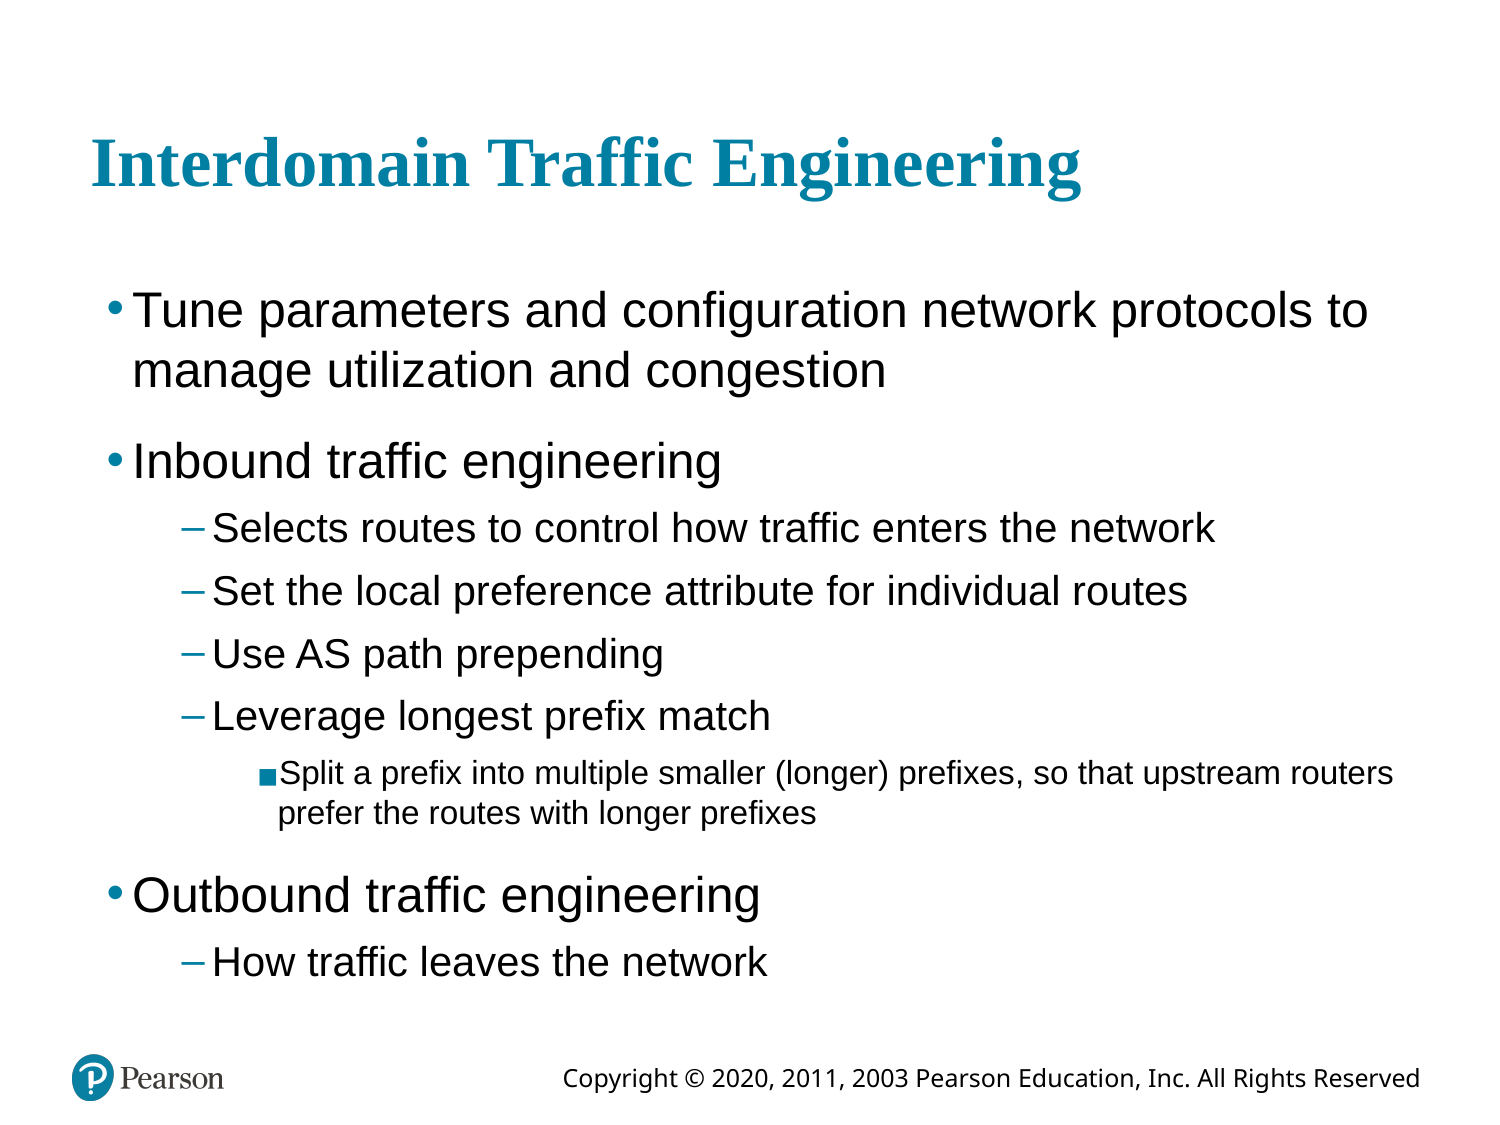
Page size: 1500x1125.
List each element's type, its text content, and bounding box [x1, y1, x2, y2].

picture [98, 1054, 224, 1101]
title Interdomain Traffic Engineering [75, 35, 1425, 216]
picture [72, 1054, 88, 1070]
list Tune parameters and configuration network protocols to manage utilization and congestion Inbound traffic engineering Selects routes to control how traffic enters the network Set the local preference attribute for individual routes Use AS path prepending Leverage longest prefix match Split a prefix into multiple smaller (longer) prefixes, so that upstream routers prefer the routes with longer prefixes Outbound traffic engineering How traffic leaves the network [75, 262, 1425, 1005]
picture [80, 1063, 106, 1088]
picture [72, 1087, 83, 1101]
